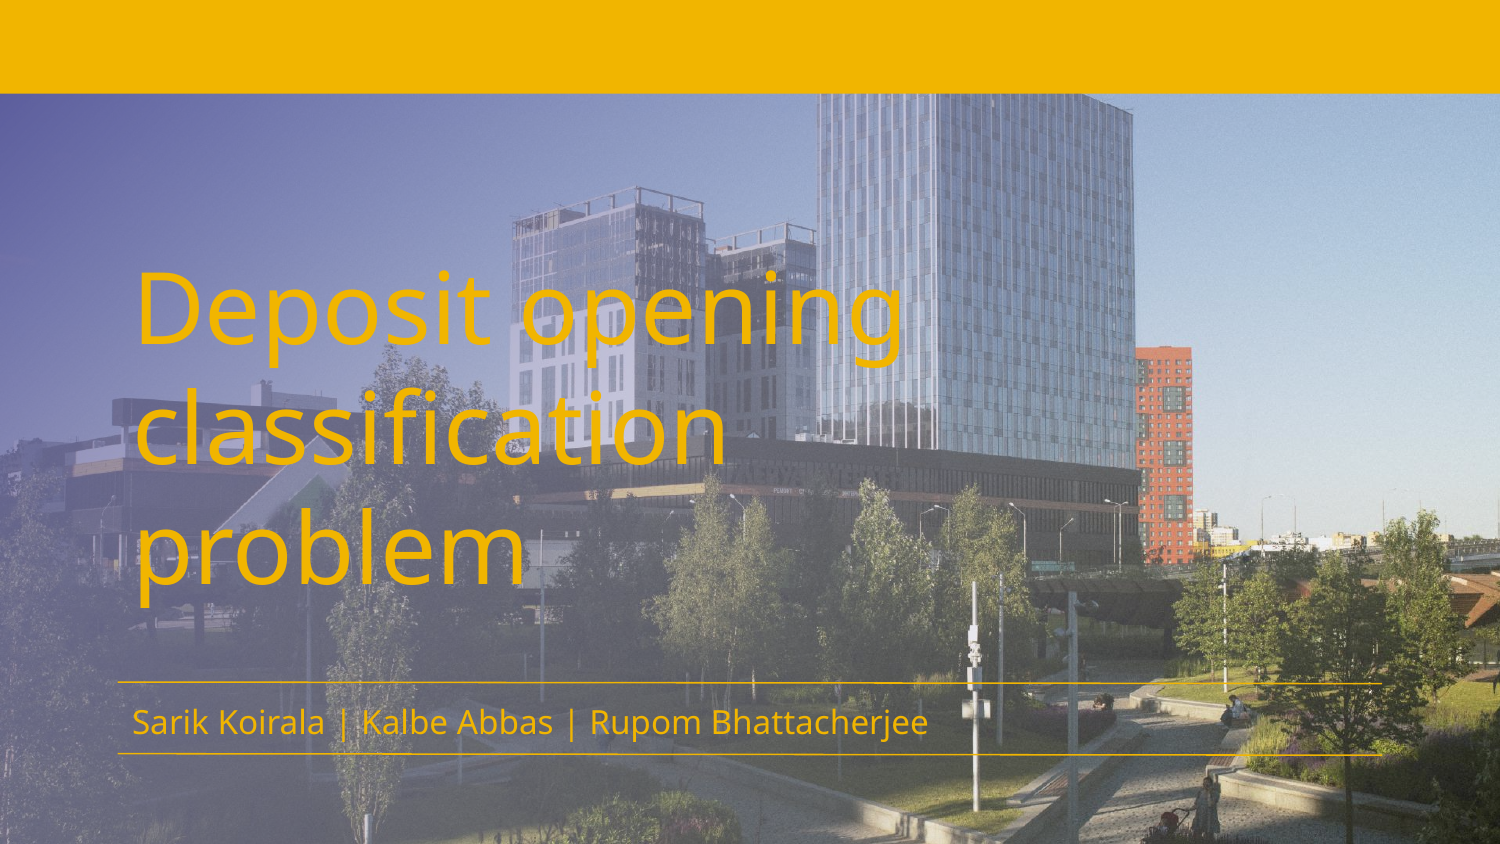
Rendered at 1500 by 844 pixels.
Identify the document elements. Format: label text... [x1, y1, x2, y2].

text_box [117, 686, 1053, 690]
title Deposit opening classification problem [116, 182, 973, 620]
text_box [0, 94, 1500, 844]
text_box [117, 756, 1383, 763]
text_box [0, 0, 1500, 94]
subtitle Sarik Koirala | Kalbe Abbas | Rupom Bhattacherjee [116, 690, 1053, 750]
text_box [1053, 685, 1383, 690]
